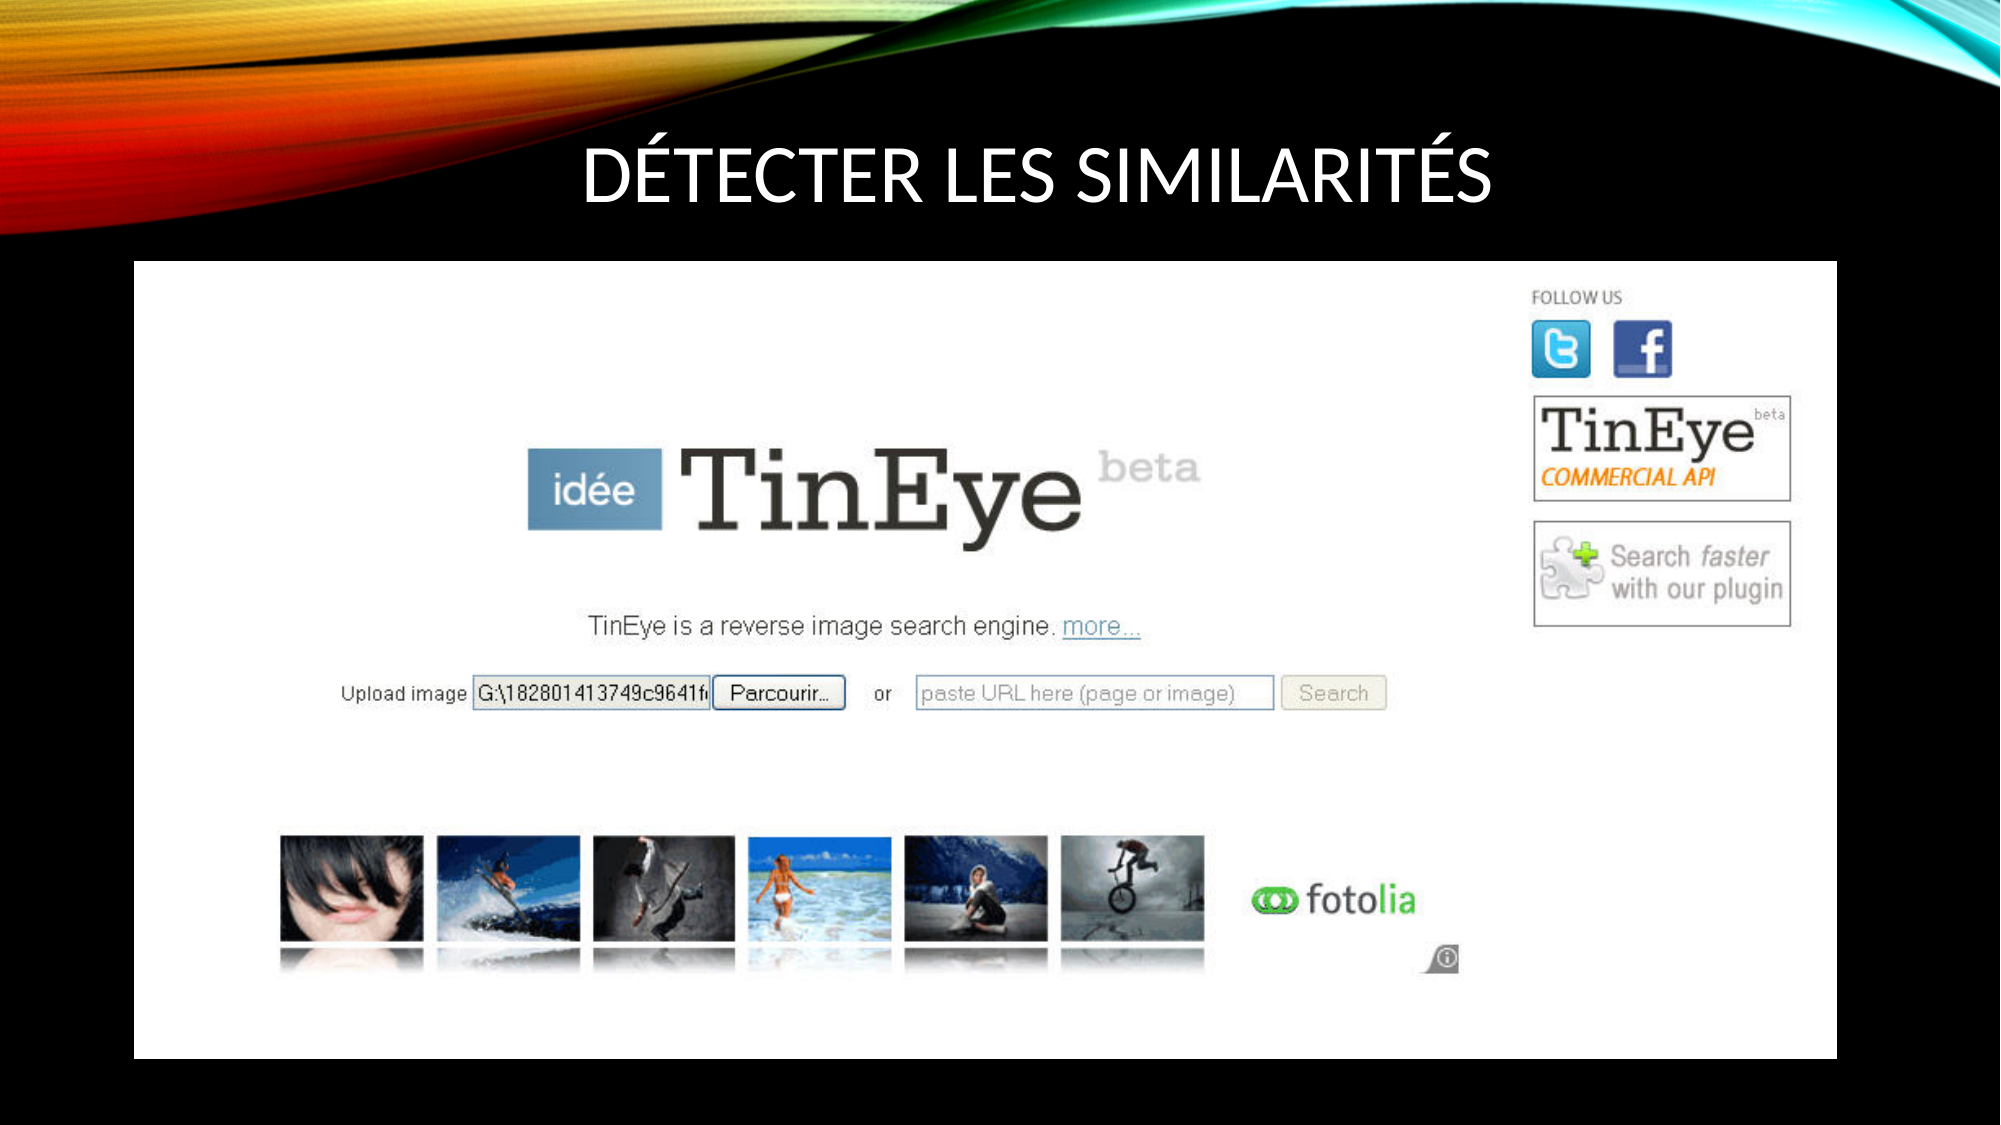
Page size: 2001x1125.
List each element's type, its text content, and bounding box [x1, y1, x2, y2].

picture [0, 0, 2000, 237]
title Détecter les similarités [97, 69, 1511, 282]
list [134, 261, 1837, 1060]
